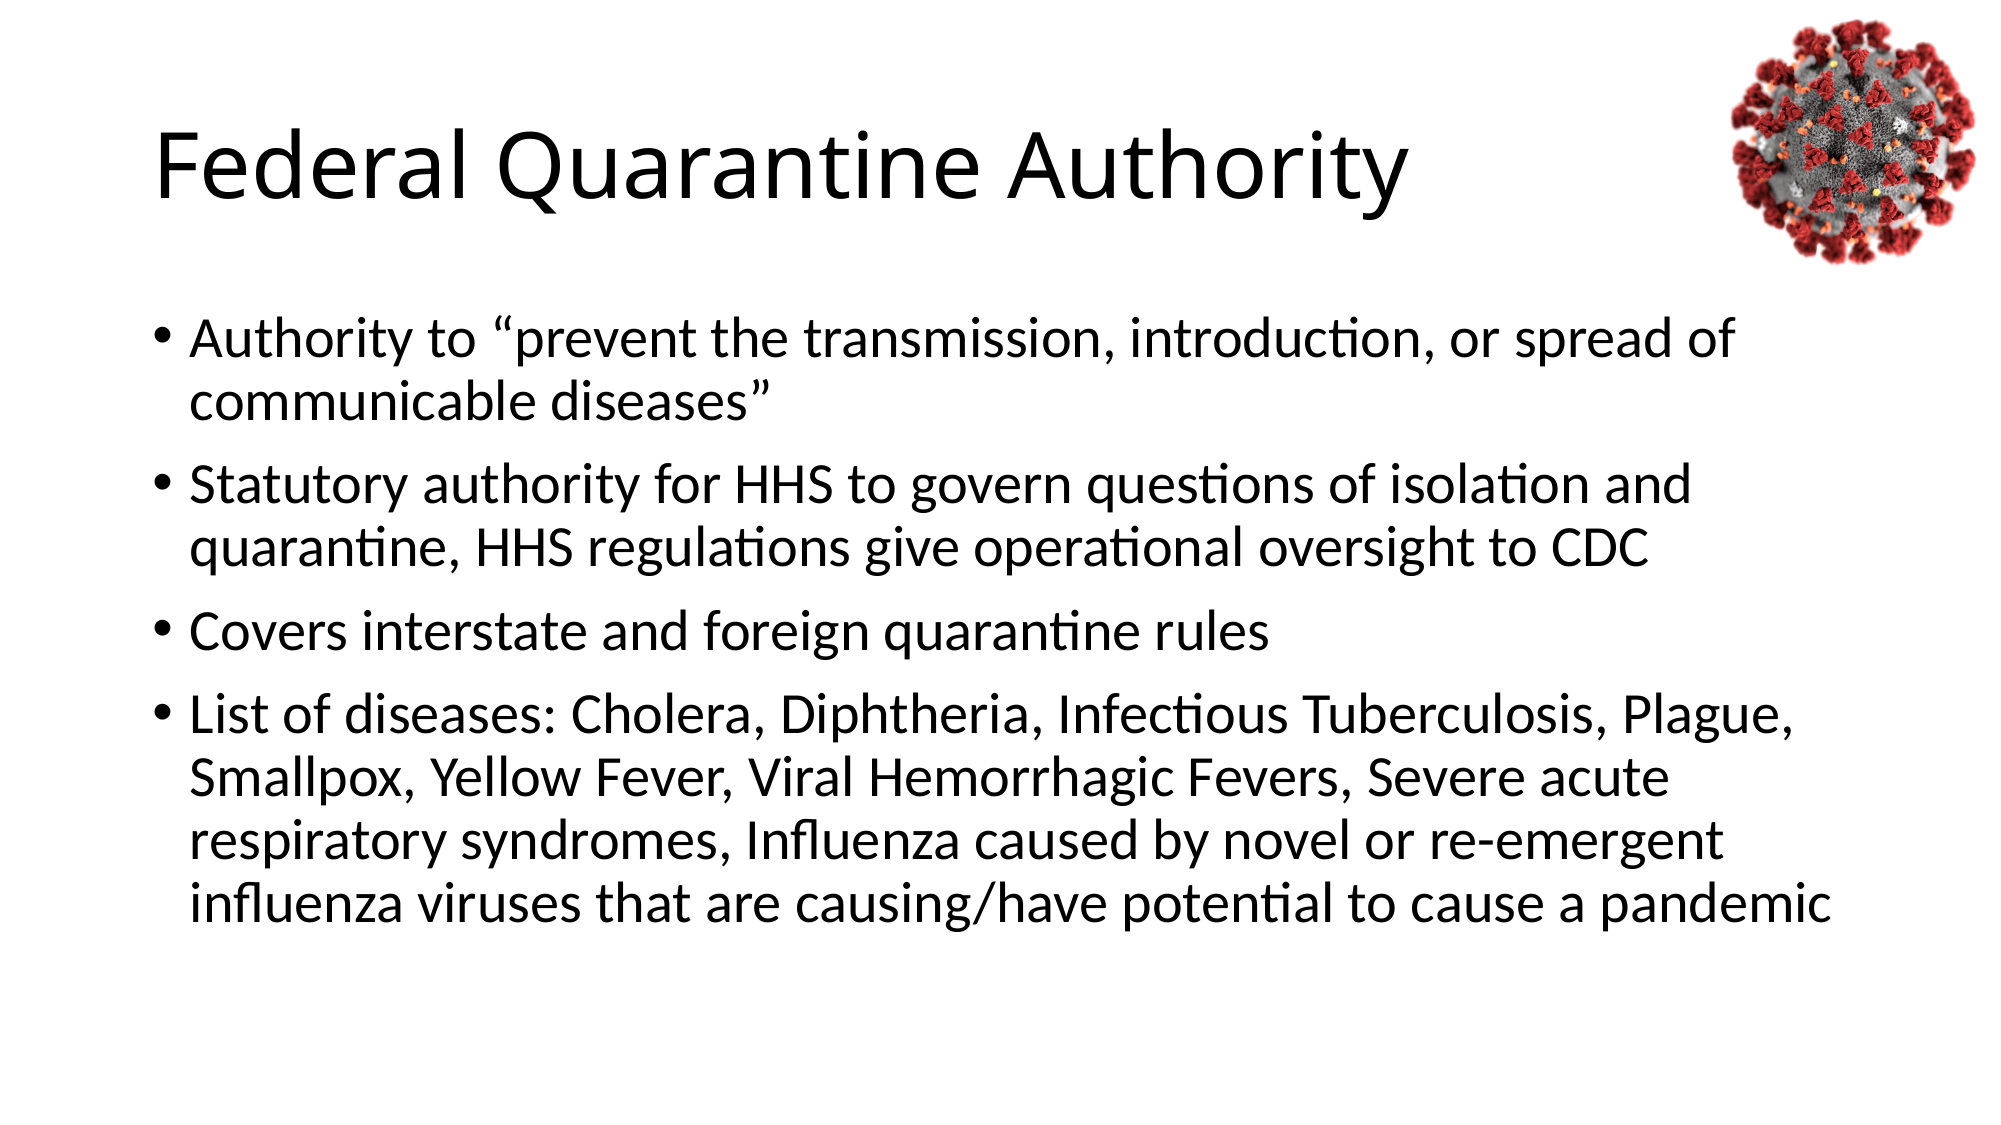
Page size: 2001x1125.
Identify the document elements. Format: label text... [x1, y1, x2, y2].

list Authority to “prevent the transmission, introduction, or spread of communicable diseases” Statutory authority for HHS to govern questions of isolation and quarantine, HHS regulations give operational oversight to CDC Covers interstate and foreign quarantine rules List of diseases: Cholera, Diphtheria, Infectious Tuberculosis, Plague, Smallpox, Yellow Fever, Viral Hemorrhagic Fevers, Severe acute respiratory syndromes, Influenza caused by novel or re-emergent influenza viruses that are causing/have potential to cause a pandemic [137, 299, 1863, 1014]
title Federal Quarantine Authority [137, 59, 1863, 278]
picture [1729, 18, 1977, 266]
